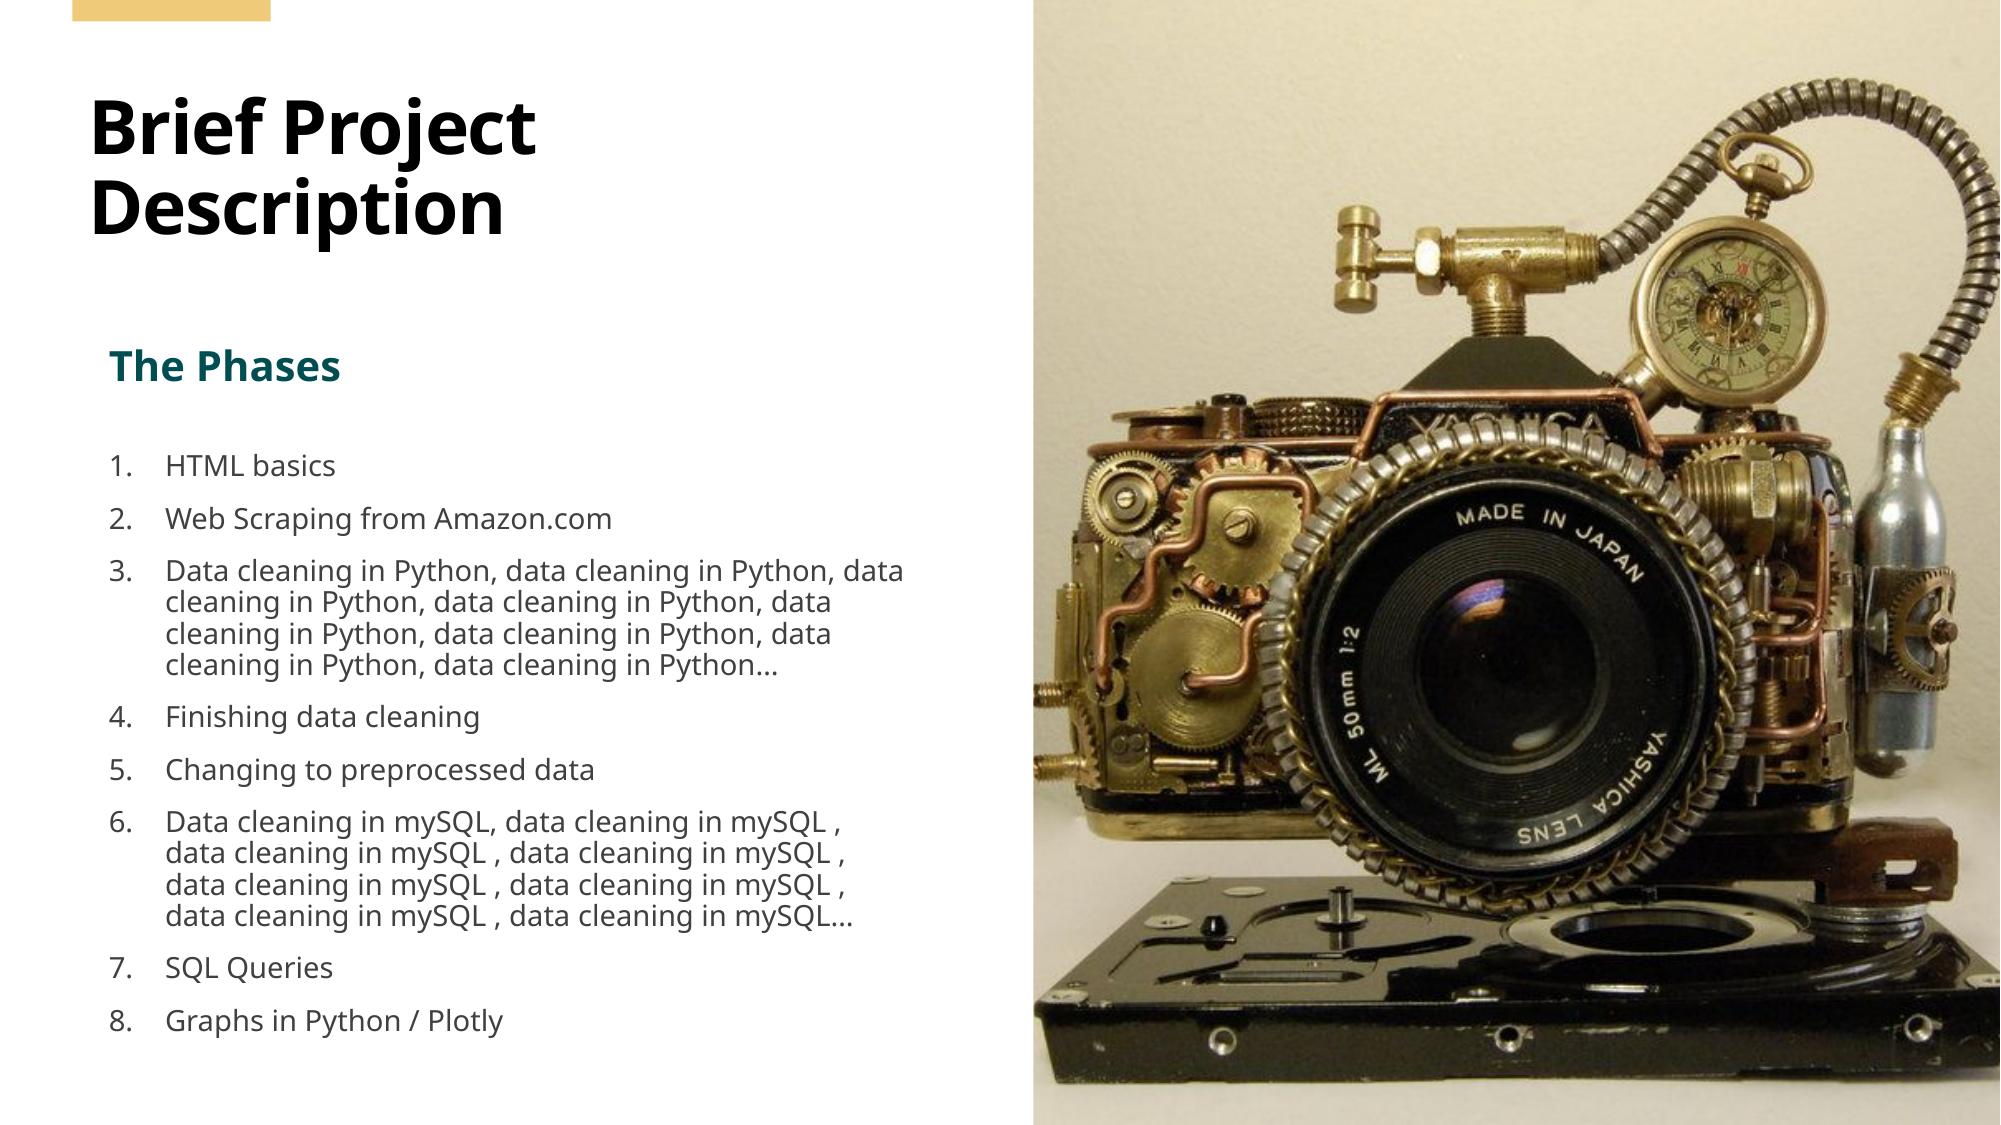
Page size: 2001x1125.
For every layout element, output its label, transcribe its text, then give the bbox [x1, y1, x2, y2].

text_box [71, 0, 272, 22]
list HTML basics Web Scraping from Amazon.com Data cleaning in Python, data cleaning in Python, data cleaning in Python, data cleaning in Python, data cleaning in Python, data cleaning in Python, data cleaning in Python, data cleaning in Python… Finishing data cleaning Changing to preprocessed data Data cleaning in mySQL, data cleaning in mySQL , data cleaning in mySQL , data cleaning in mySQL , data cleaning in mySQL , data cleaning in mySQL , data cleaning in mySQL , data cleaning in mySQL… SQL Queries Graphs in Python / Plotly [93, 444, 922, 1029]
picture [1033, 0, 2000, 1125]
list The Phases [93, 338, 922, 393]
title Brief Project Description [73, 81, 938, 260]
